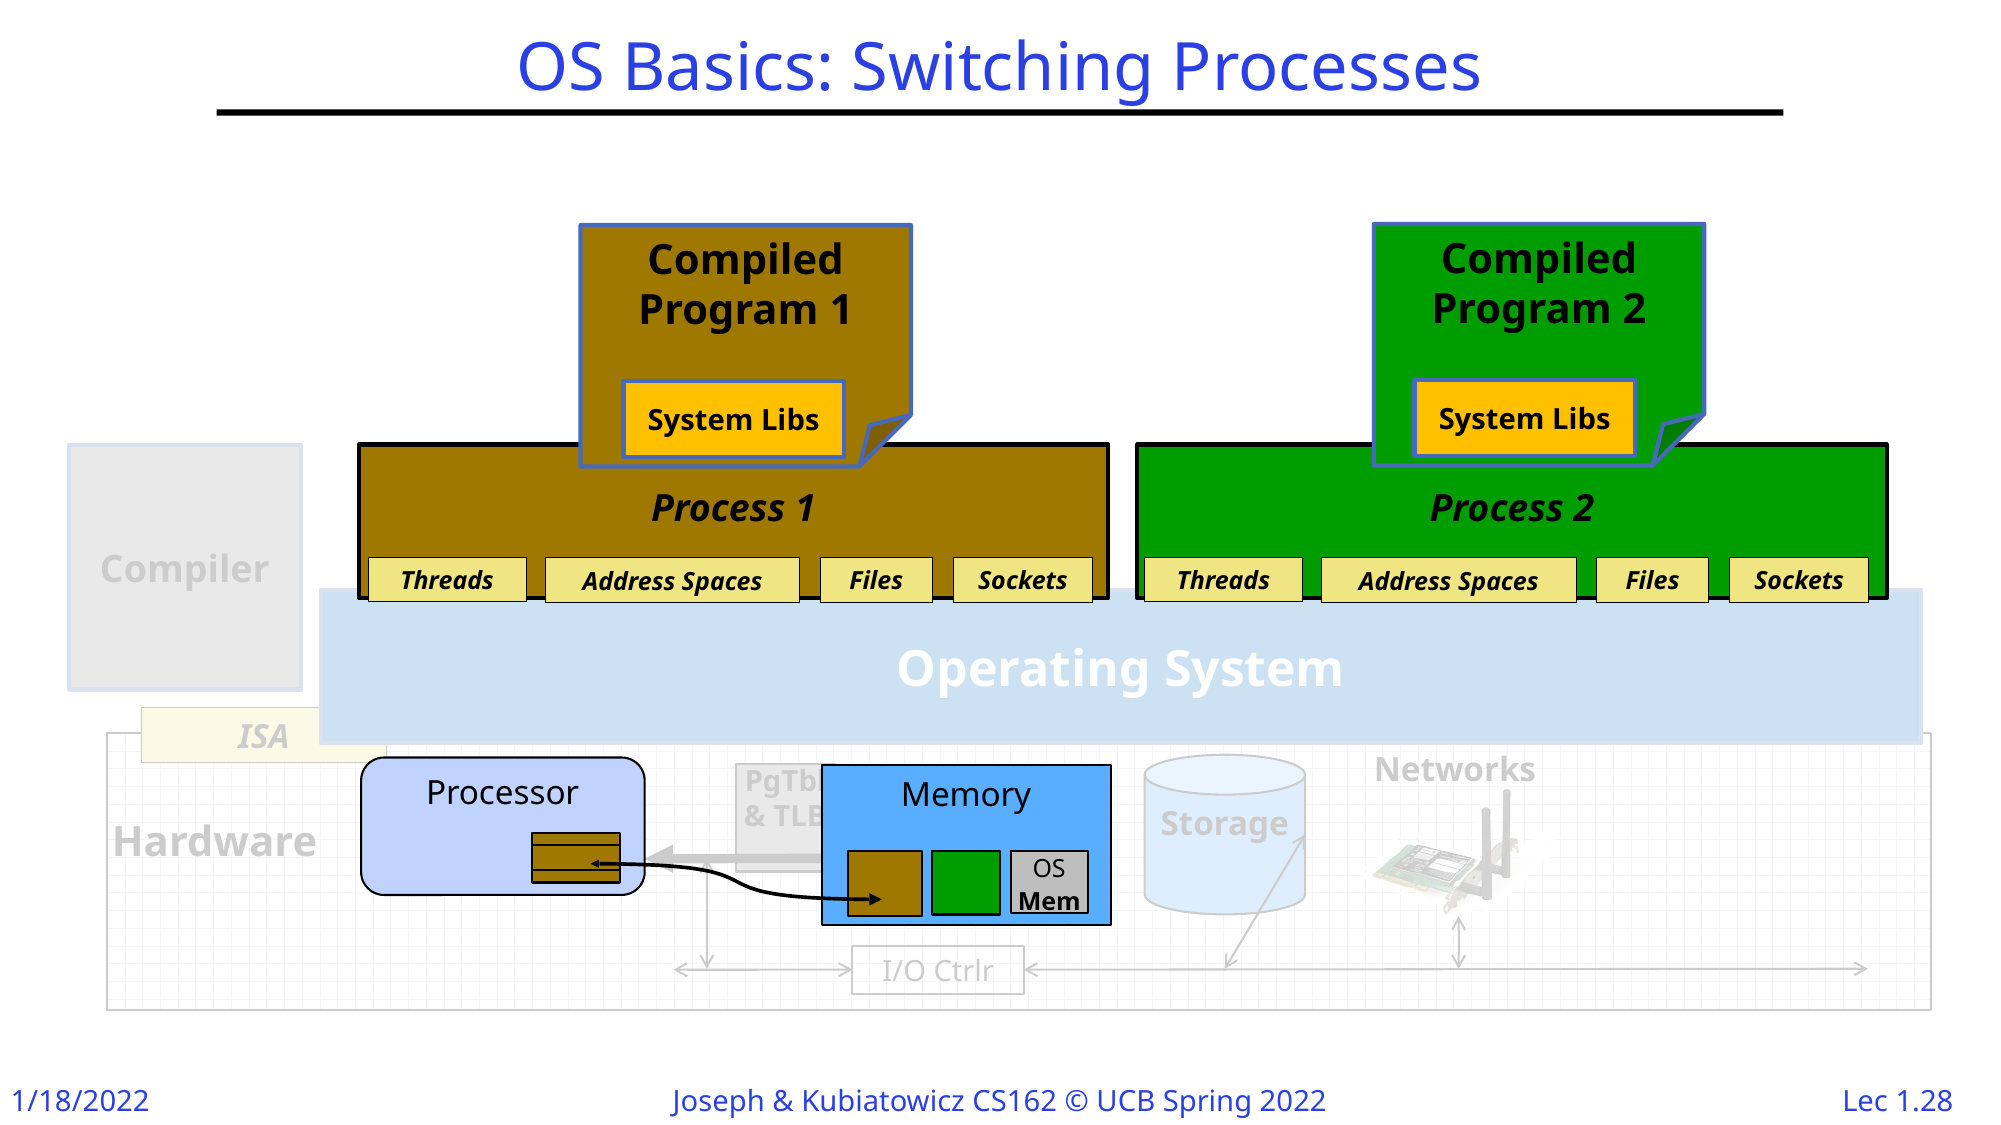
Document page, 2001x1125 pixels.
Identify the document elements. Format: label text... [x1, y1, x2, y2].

text_box OS Mem [1010, 850, 1088, 914]
text_box Sockets [1729, 557, 1869, 603]
text_box Threads [368, 557, 527, 602]
text_box [0, 303, 2000, 1077]
text_box Threads [1144, 557, 1303, 602]
text_box Memory [821, 765, 1111, 925]
text_box Files [1596, 557, 1709, 603]
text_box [590, 863, 883, 900]
text_box Address Spaces [1321, 557, 1577, 603]
picture [1361, 747, 1571, 957]
text_box [932, 850, 1000, 915]
text_box [848, 850, 922, 917]
text_box Compiled Program 2 [1371, 221, 1707, 468]
text_box Processor [361, 757, 645, 895]
text_box Sockets [953, 557, 1093, 603]
text_box Files [820, 557, 933, 603]
text_box Compiled Program 1 [578, 222, 914, 469]
text_box Process 1 [357, 442, 1110, 600]
text_box Process 2 [1135, 442, 1889, 600]
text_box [726, 754, 844, 856]
text_box System Libs [621, 379, 846, 459]
text_box System Libs [1412, 378, 1637, 458]
text_box Address Spaces [545, 557, 800, 603]
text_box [531, 832, 620, 883]
title OS Basics: Switching Processes [216, 24, 1784, 113]
